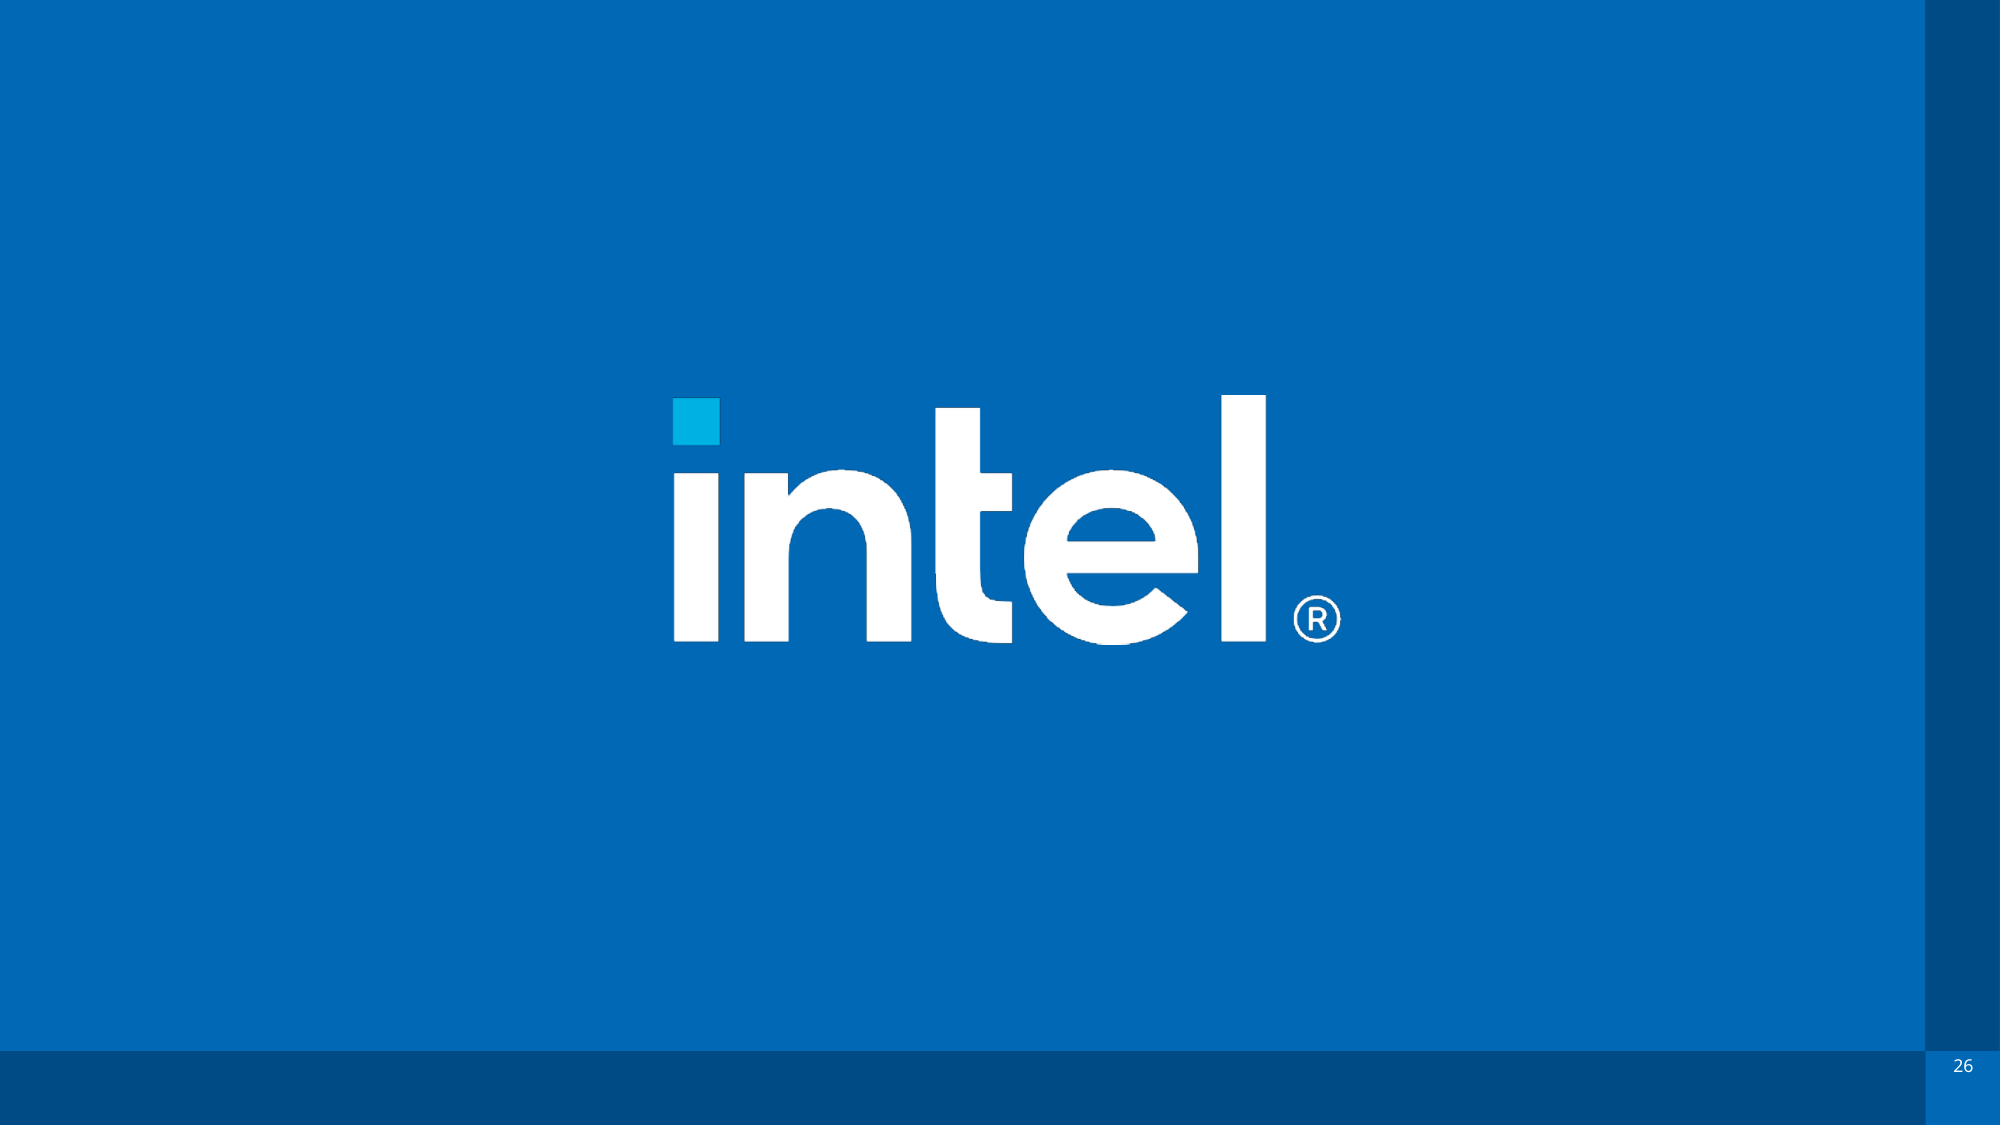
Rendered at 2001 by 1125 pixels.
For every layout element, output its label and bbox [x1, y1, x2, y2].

picture [672, 395, 1342, 645]
